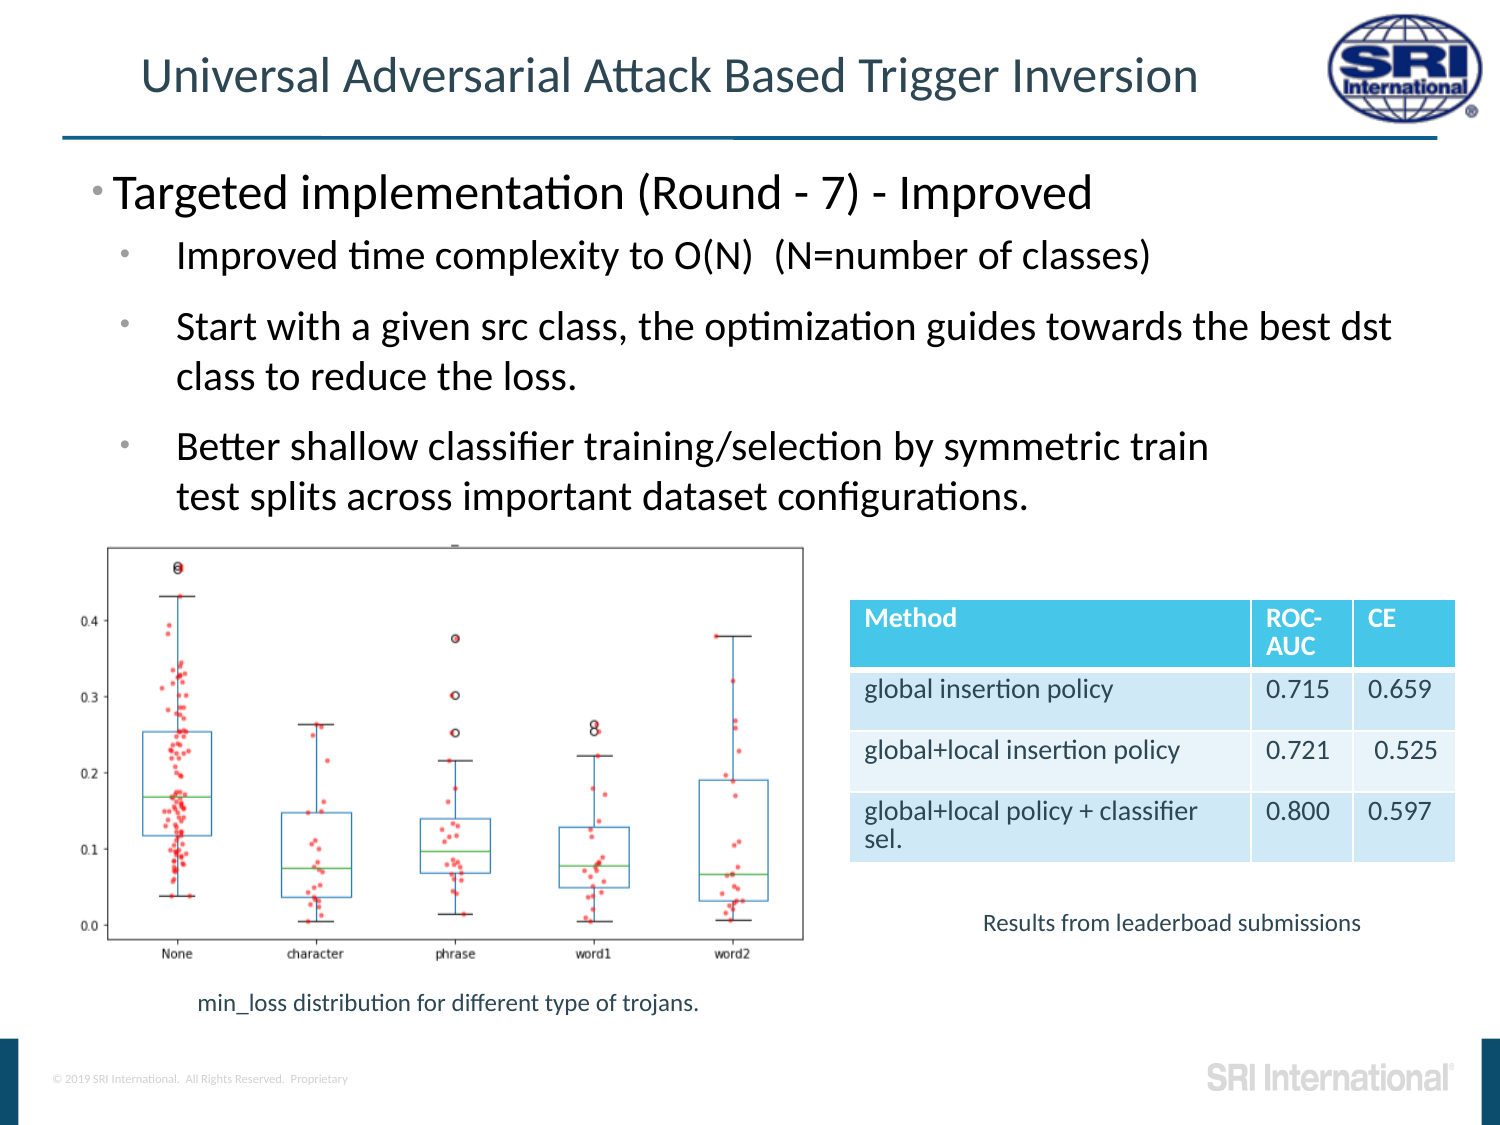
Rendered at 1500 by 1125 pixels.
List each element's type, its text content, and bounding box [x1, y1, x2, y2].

table_header ROC-AUC [1252, 600, 1352, 667]
picture [1281, 7, 1500, 132]
table_cell 0.597 [1354, 793, 1455, 862]
table_cell 0.721 [1252, 732, 1352, 791]
table_cell 0.525 [1354, 732, 1455, 791]
table_cell 0.715 [1252, 673, 1352, 730]
table_cell global+local policy + classifier sel. [850, 793, 1250, 862]
table_cell global insertion policy [850, 673, 1250, 730]
table_header CE [1354, 600, 1455, 667]
text_box Results from leaderboad submissions [968, 898, 1385, 944]
title Universal Adversarial Attack Based Trigger Inversion [17, 26, 1324, 127]
table_cell global+local insertion policy [850, 732, 1250, 791]
table_cell 0.800 [1252, 793, 1352, 862]
list Targeted implementation (Round - 7) - Improved Improved time complexity to O(N) (N=number of classes) Start with a given src class, the optimization guides towards the best dst class to reduce the loss. Better shallow classifier training/selection by symmetric train test splits across important dataset configurations. [62, 158, 1420, 945]
picture [71, 543, 811, 966]
text_box min_loss distribution for different type of trojans. [182, 978, 731, 1024]
table_cell 0.659 [1354, 673, 1455, 730]
table_header Method [850, 600, 1250, 667]
